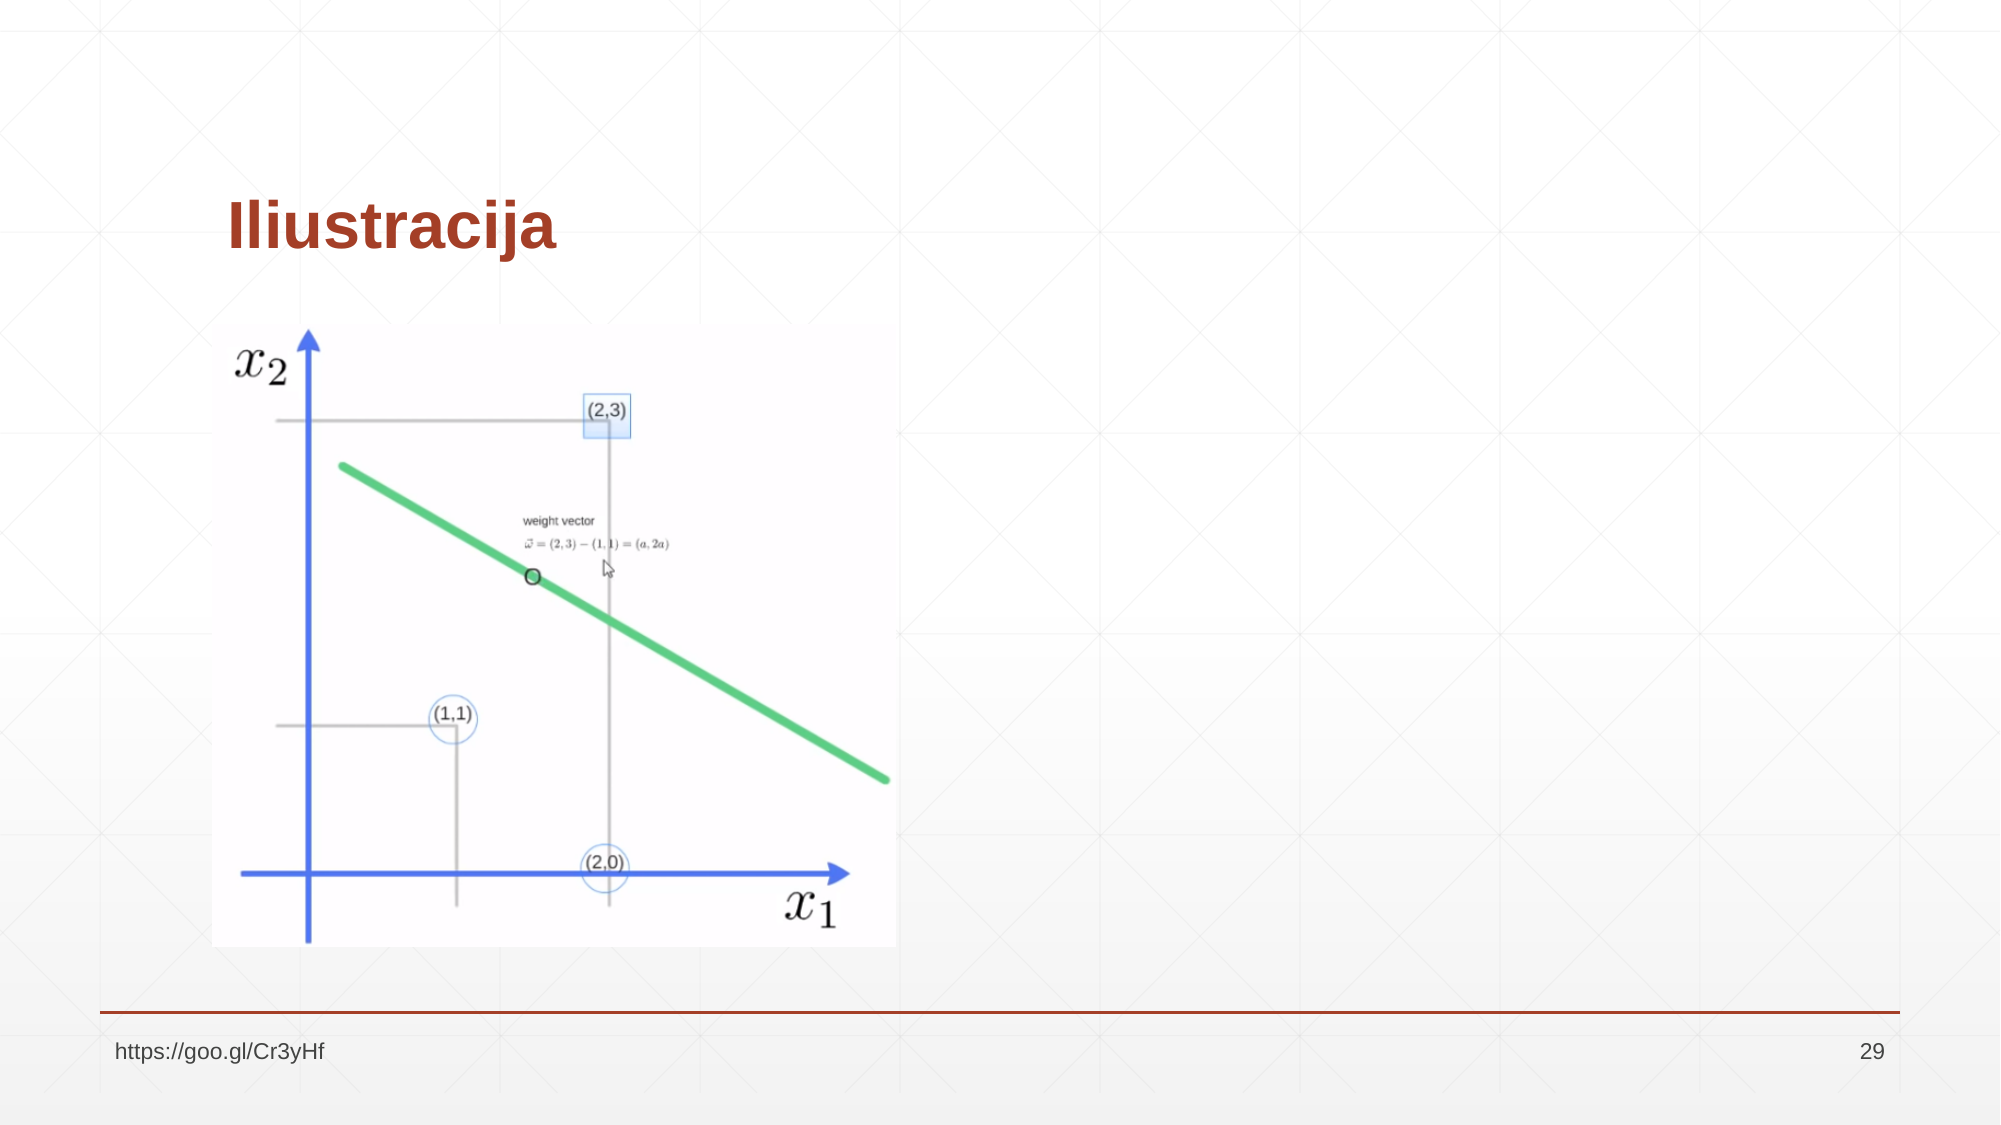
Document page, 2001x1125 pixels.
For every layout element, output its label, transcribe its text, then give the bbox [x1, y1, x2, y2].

title Iliustracija [212, 82, 1788, 271]
picture [212, 324, 896, 947]
slide_number 29 [1749, 1031, 1901, 1069]
footer https://goo.gl/Cr3yHf [99, 1031, 1106, 1069]
